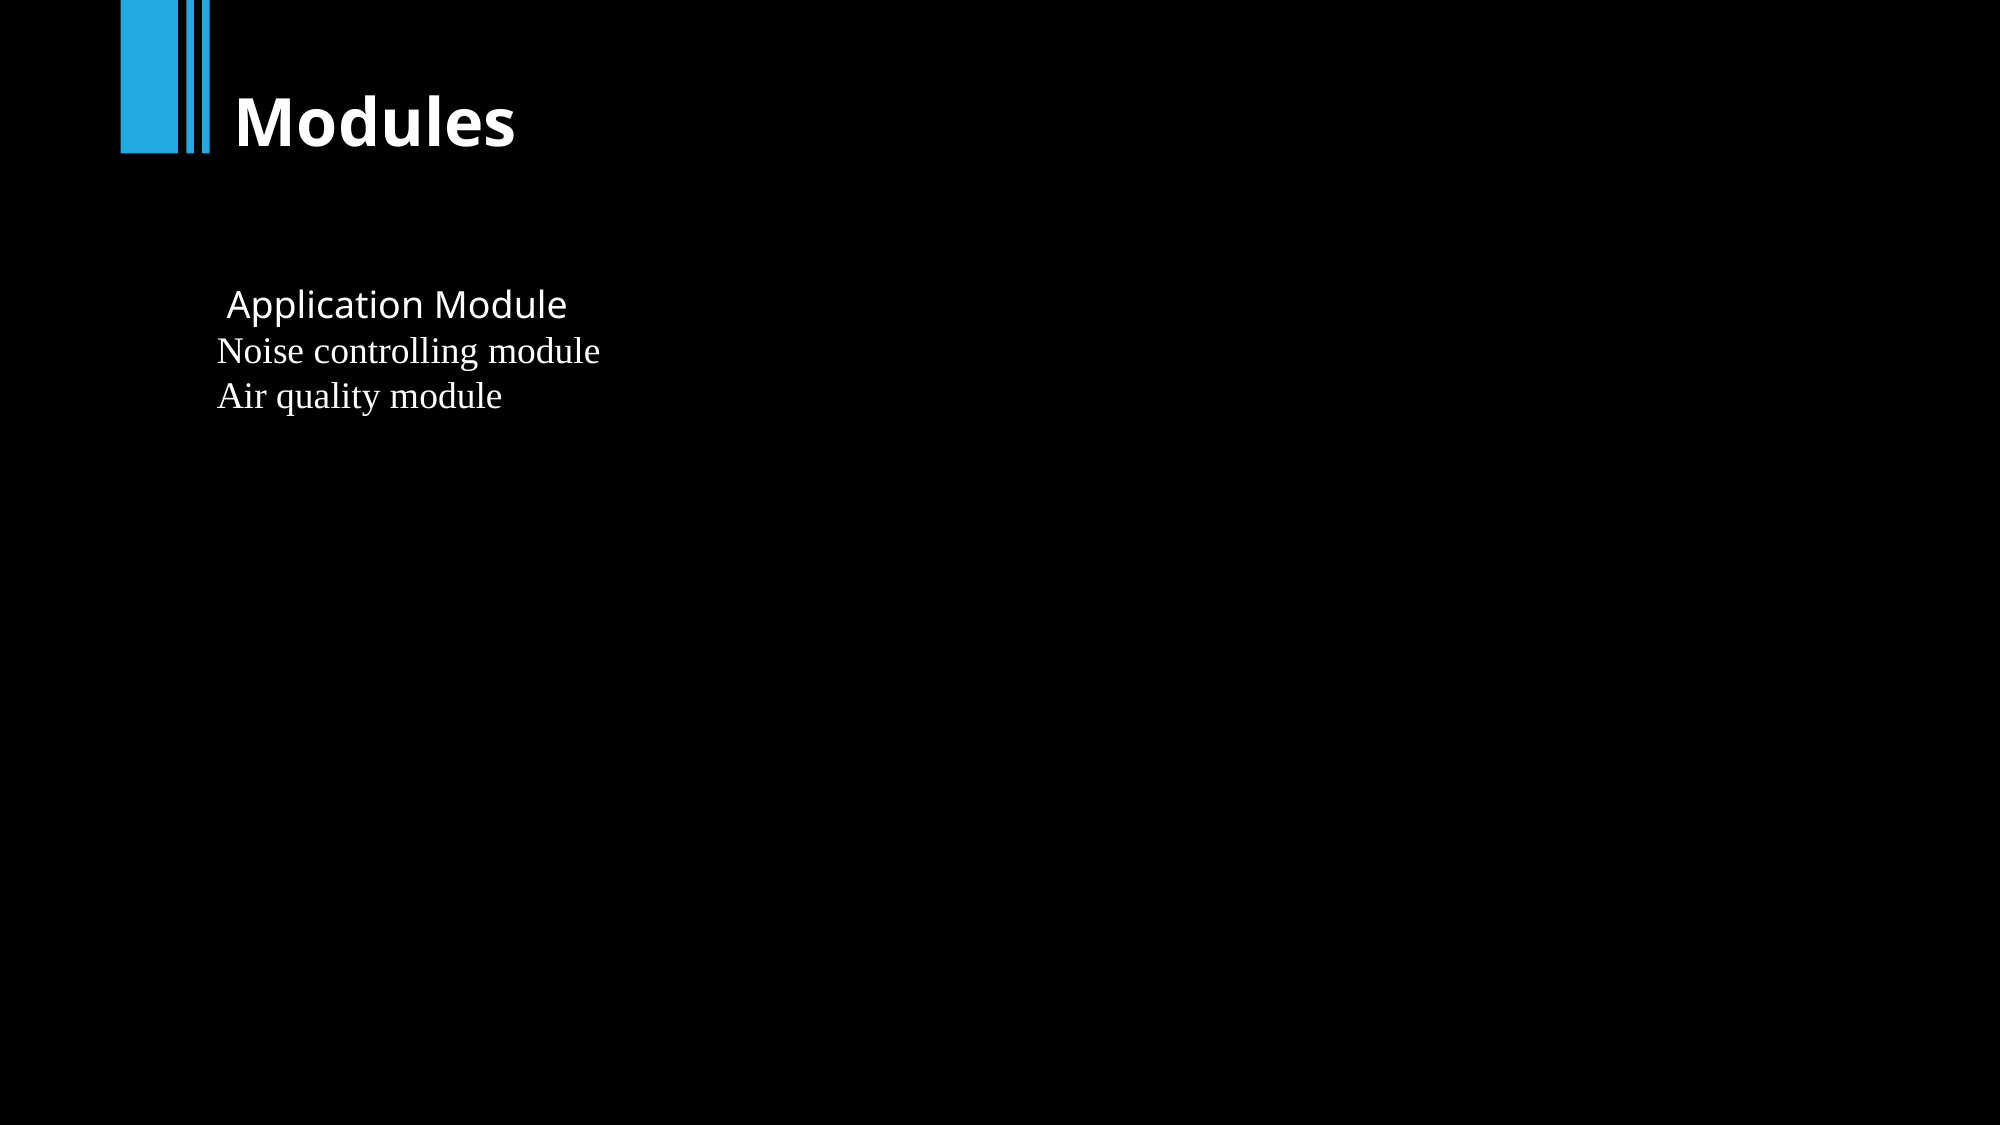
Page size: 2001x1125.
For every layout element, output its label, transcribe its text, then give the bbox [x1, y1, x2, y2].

text_box [185, 0, 195, 154]
text_box [120, 0, 179, 154]
text_box Application Module Noise controlling module Air quality module [202, 273, 1307, 469]
text_box Modules [233, 63, 830, 160]
text_box [201, 0, 211, 154]
